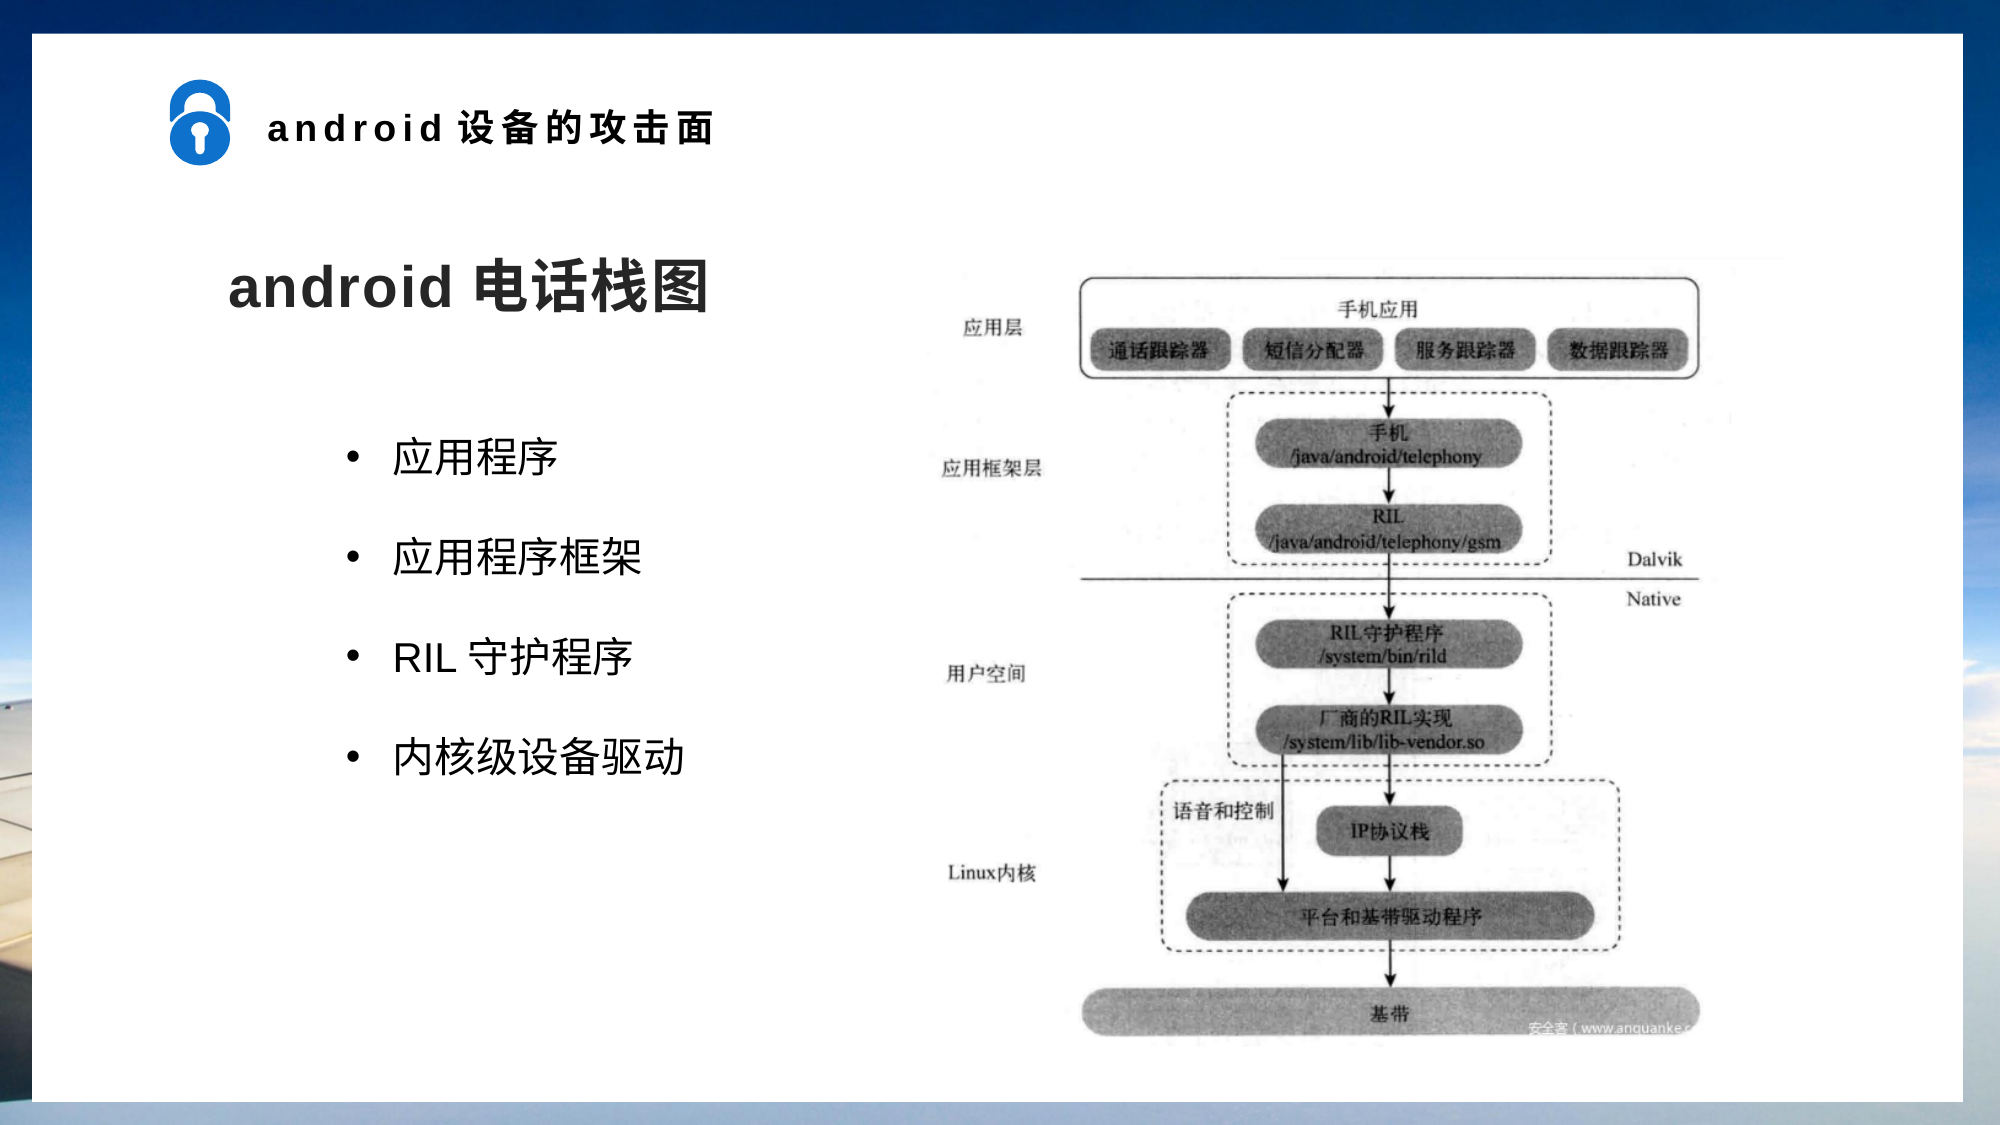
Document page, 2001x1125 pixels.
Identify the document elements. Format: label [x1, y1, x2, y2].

picture [0, 0, 2000, 1125]
text_box [169, 79, 231, 166]
